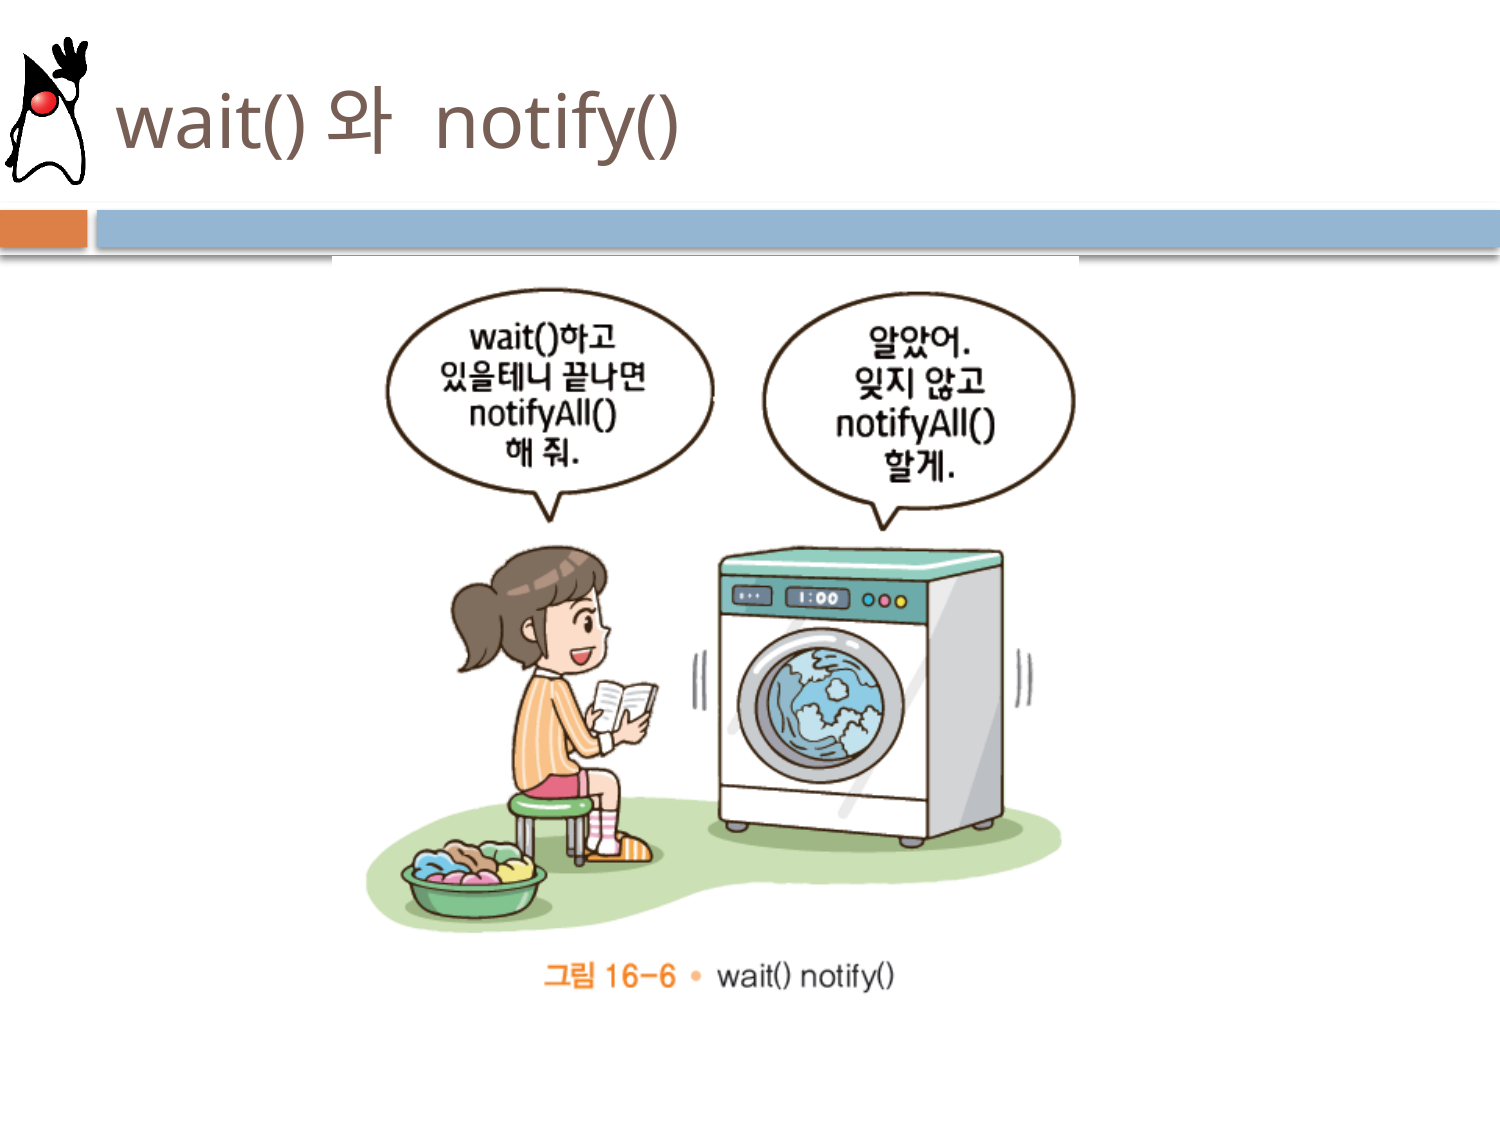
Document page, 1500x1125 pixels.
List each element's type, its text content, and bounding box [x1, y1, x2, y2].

title wait()와 notify() [100, 37, 1438, 200]
picture [331, 256, 1080, 1003]
picture [5, 37, 88, 185]
